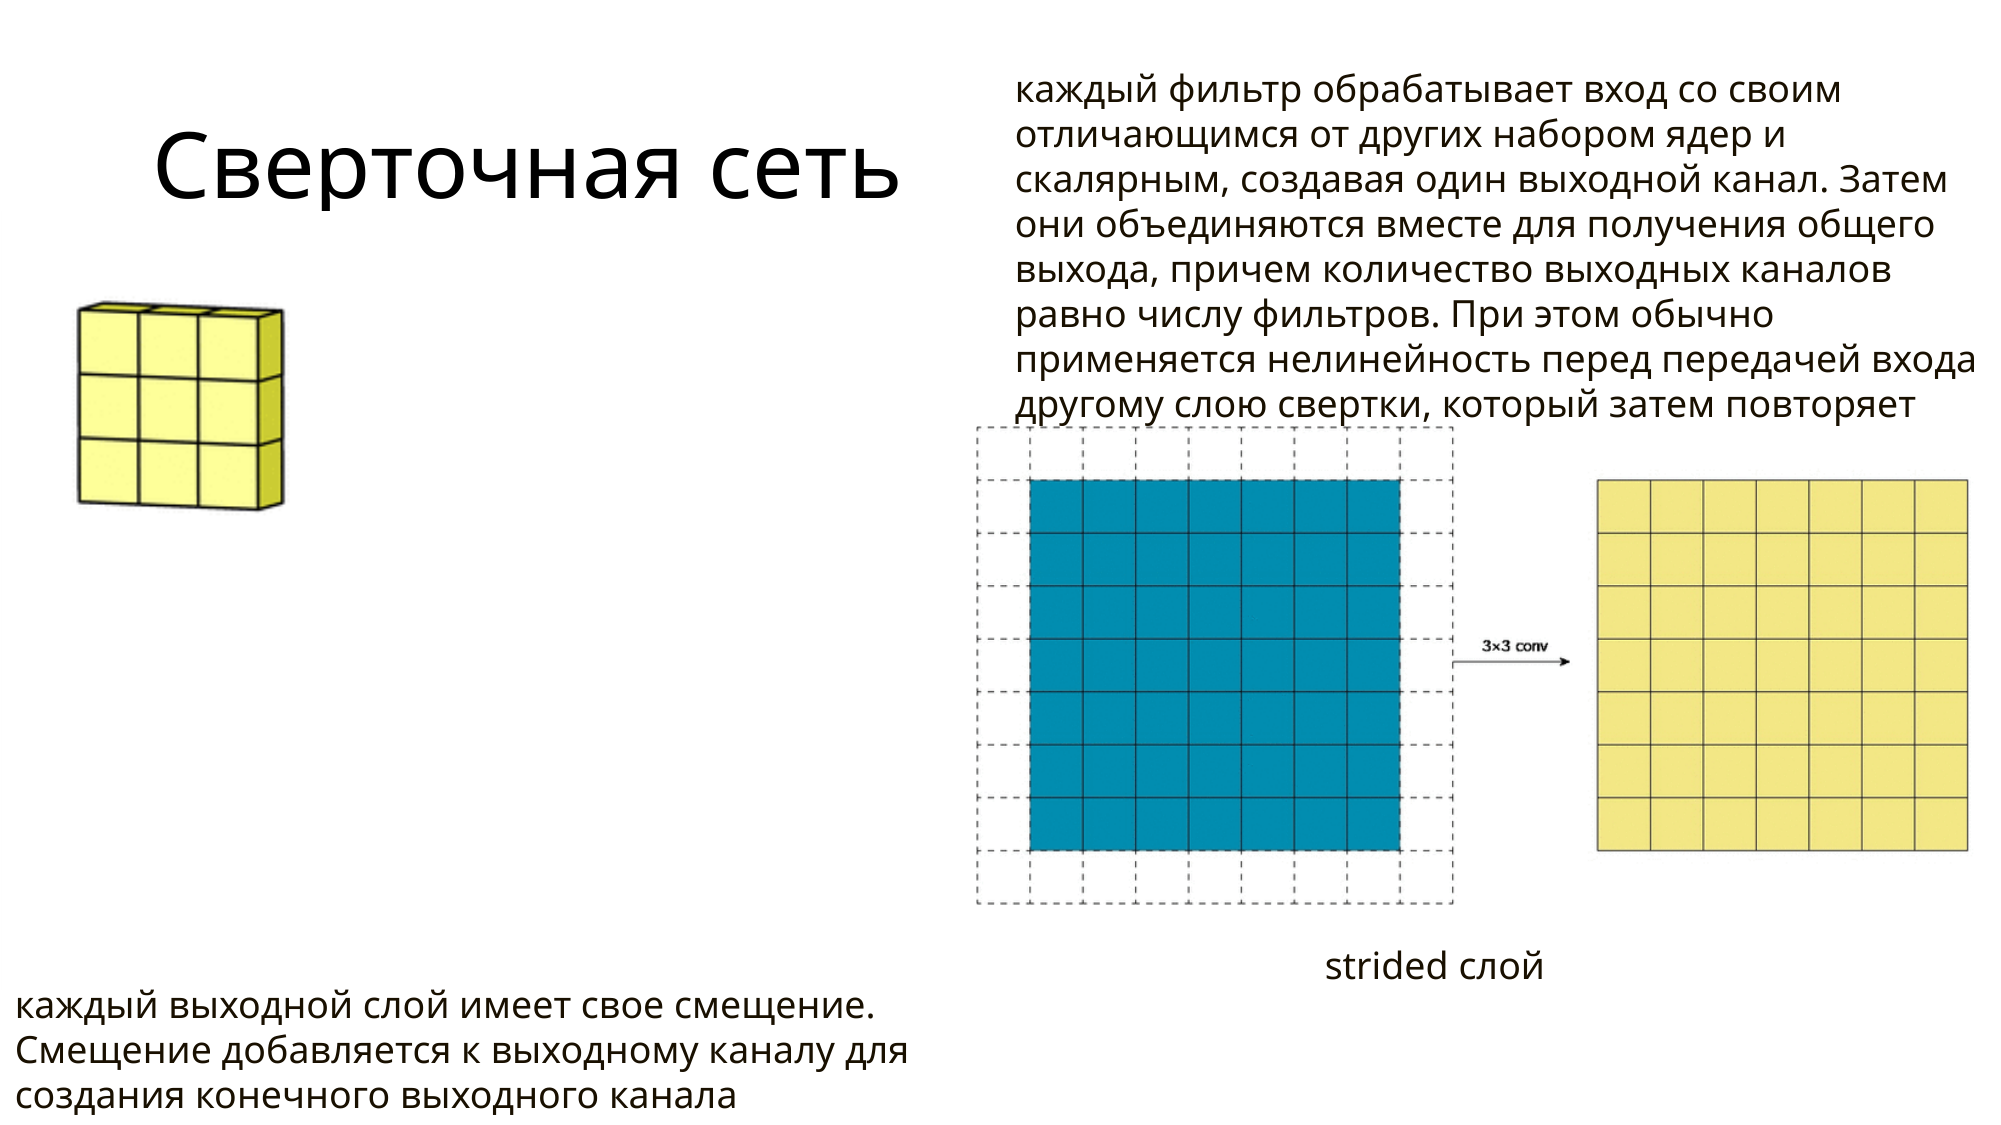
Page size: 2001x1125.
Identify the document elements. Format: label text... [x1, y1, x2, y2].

text_box каждый фильтр обрабатывает вход со своим отличающимся от других набором ядер и скалярным, создавая один выходной канал. Затем они объединяются вместе для получения общего выхода, причем количество выходных каналов равно числу фильтров. При этом обычно применяется нелинейность перед передачей входа другому слою свертки, который затем повторяет этот процесс. [999, 57, 2000, 426]
picture [0, 211, 631, 990]
text_box strided слой [1310, 934, 1560, 995]
text_box каждый выходной слой имеет свое смещение. Смещение добавляется к выходному каналу для создания конечного выходного канала [0, 973, 1000, 1124]
picture [976, 426, 2000, 905]
title Сверточная сеть [137, 59, 999, 278]
